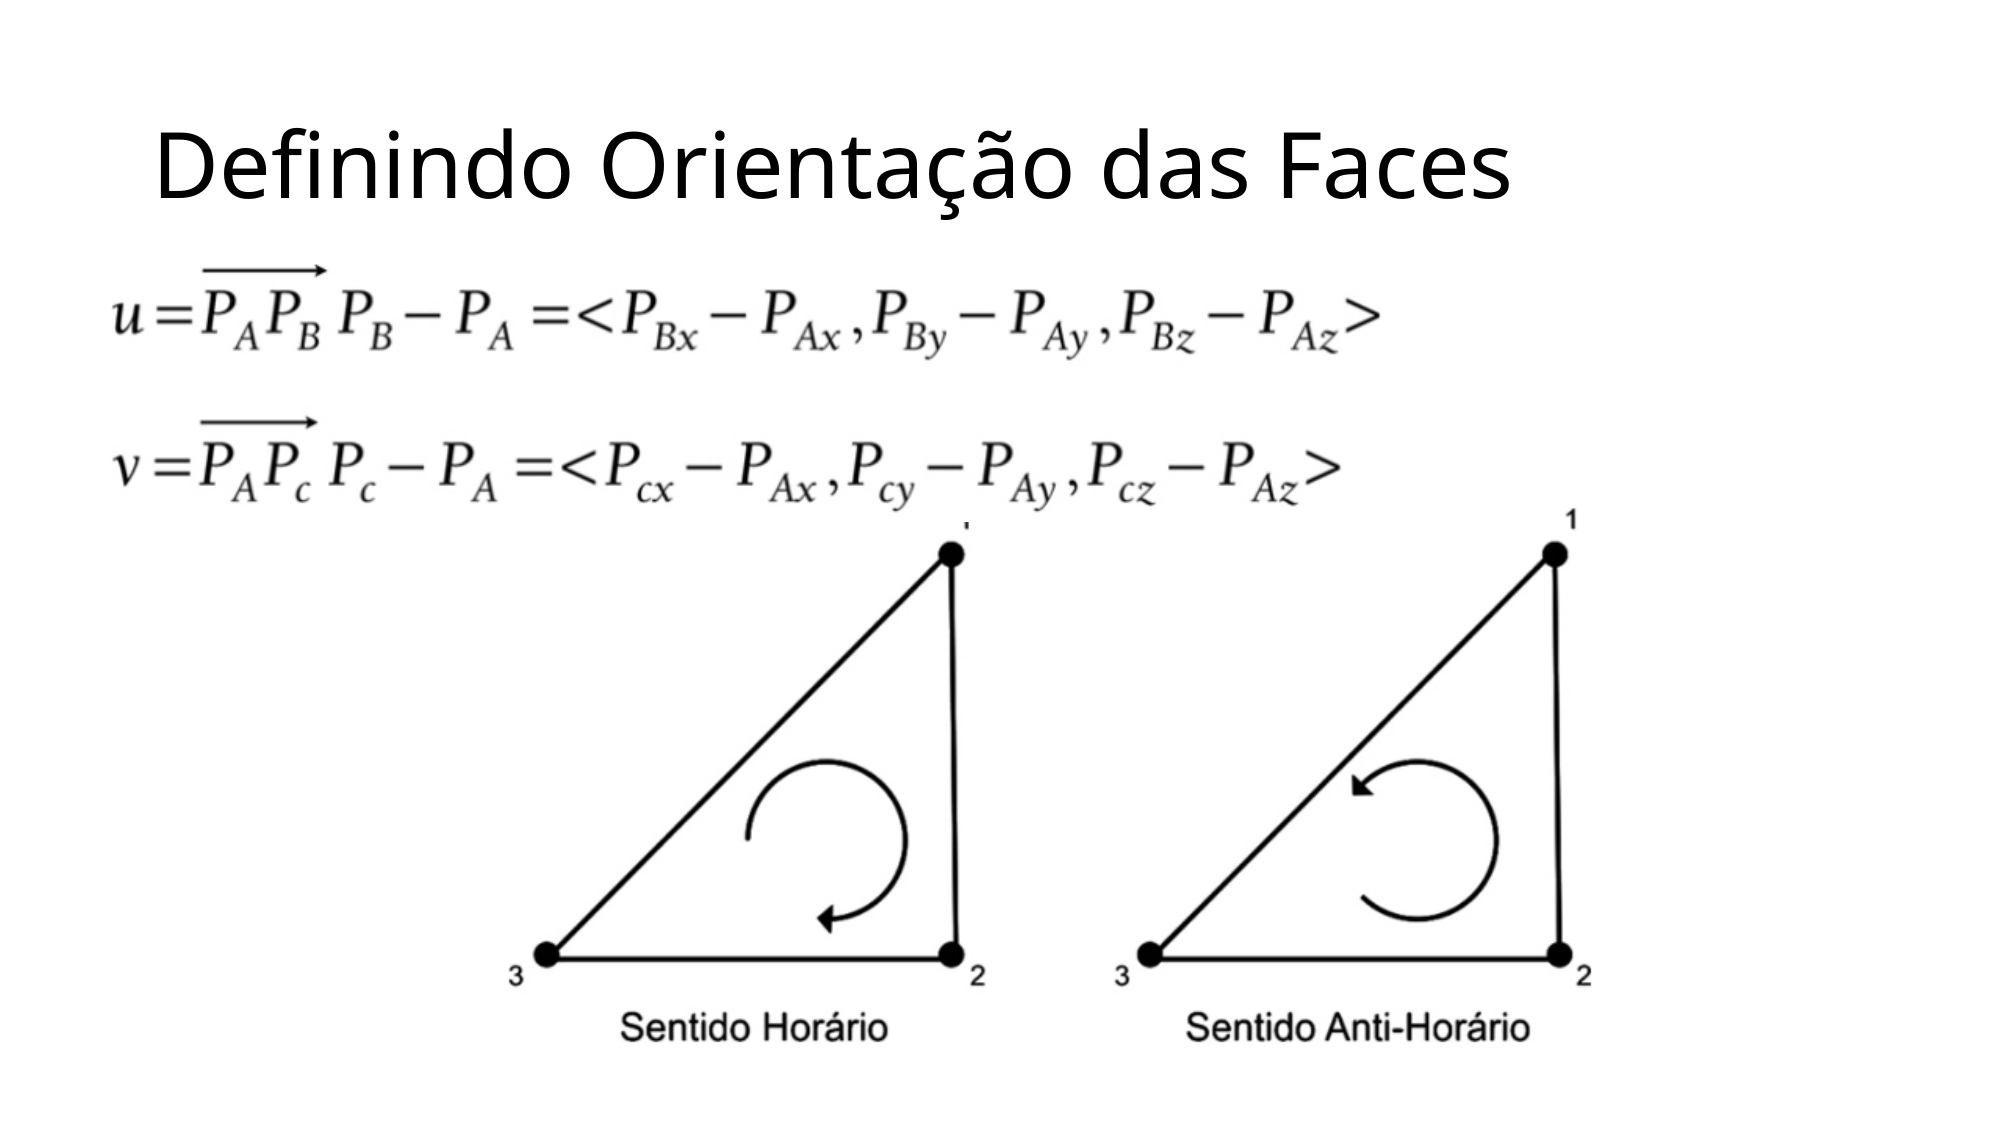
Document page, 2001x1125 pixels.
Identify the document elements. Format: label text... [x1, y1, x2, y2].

picture [72, 243, 1624, 1086]
title Definindo Orientação das Faces [137, 59, 1863, 278]
